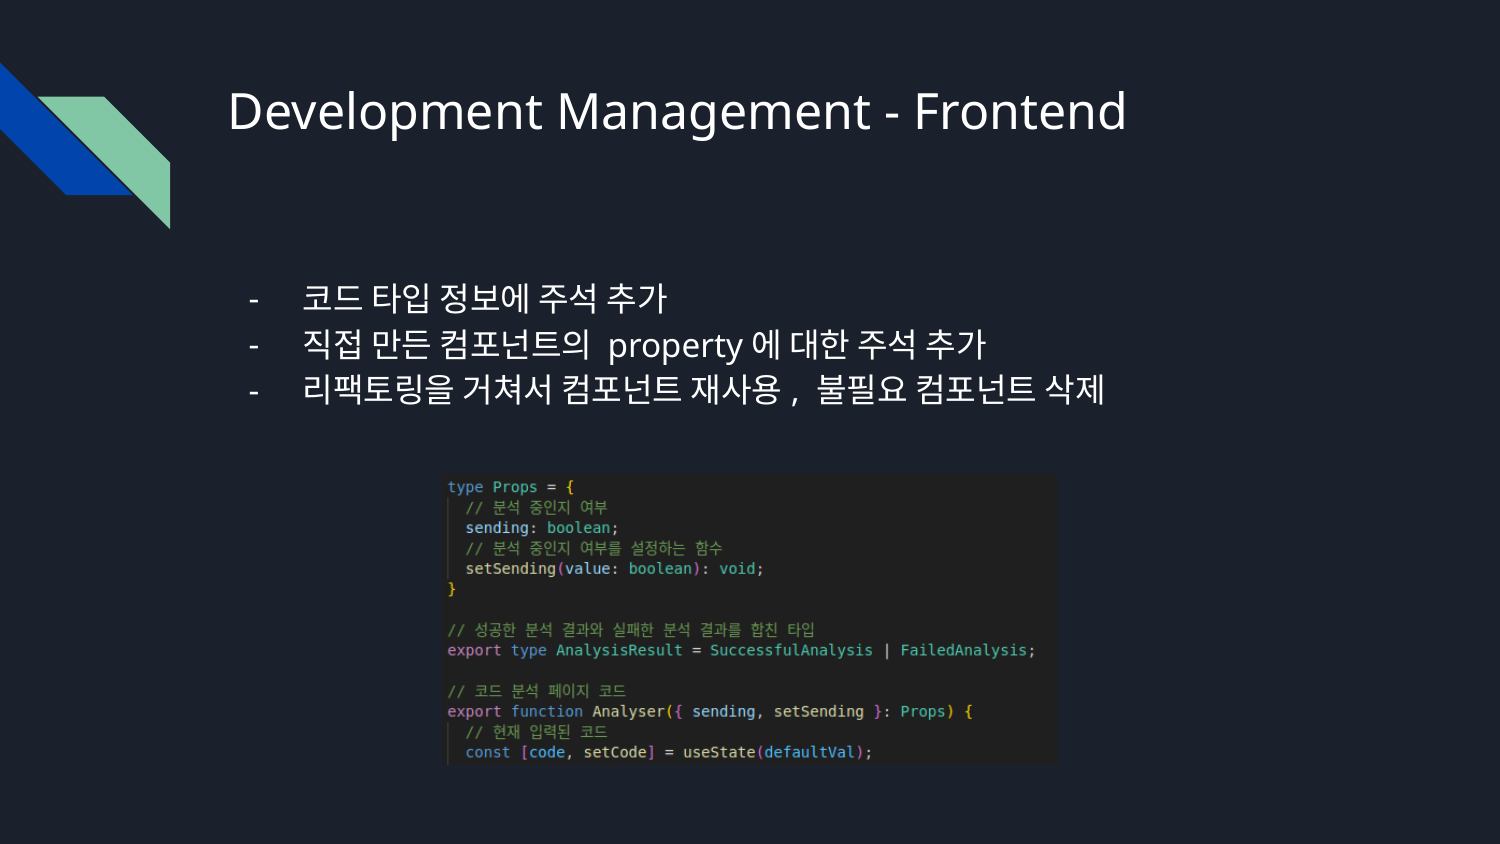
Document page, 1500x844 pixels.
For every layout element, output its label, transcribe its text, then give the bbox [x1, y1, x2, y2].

title Development Management - Frontend [212, 64, 1368, 215]
picture [442, 474, 1058, 766]
list 코드 타입 정보에 주석 추가 직접 만든 컴포넌트의 property에 대한 주석 추가 리팩토링을 거쳐서 컴포넌트 재사용, 불필요 컴포넌트 삭제 [212, 257, 1368, 735]
